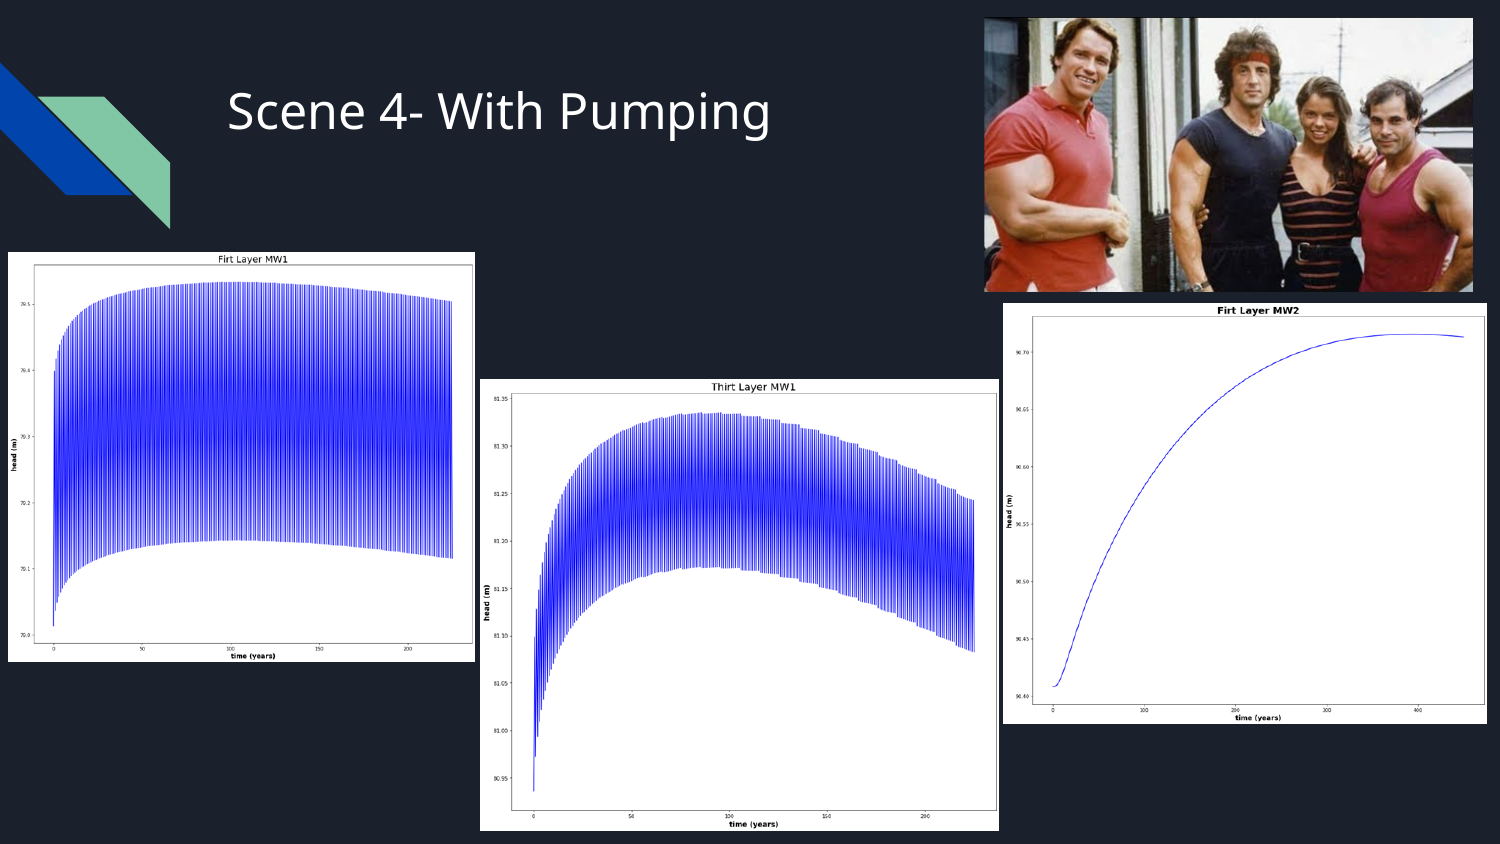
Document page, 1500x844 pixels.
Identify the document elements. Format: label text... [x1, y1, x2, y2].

picture [1003, 303, 1487, 725]
picture [479, 379, 999, 831]
picture [984, 16, 1474, 292]
picture [8, 252, 475, 662]
title Scene 4- With Pumping [212, 64, 979, 215]
